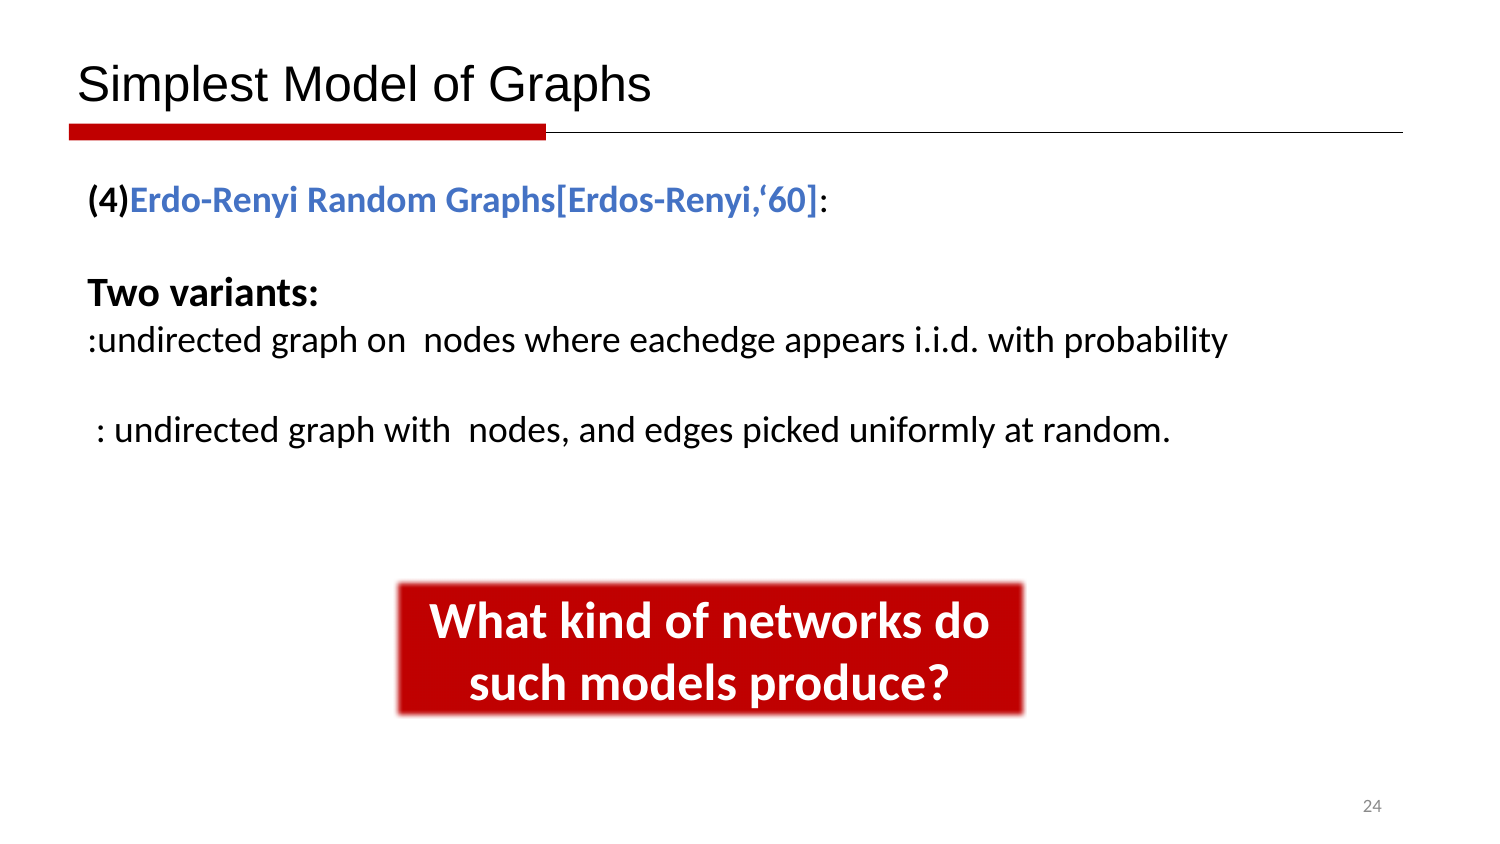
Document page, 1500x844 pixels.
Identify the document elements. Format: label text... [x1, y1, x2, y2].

text_box What kind of networks do such models produce? [402, 588, 1018, 710]
text_box [68, 133, 547, 142]
text_box Simplest Model of Graphs [62, 43, 667, 119]
slide_number 24 [1059, 782, 1397, 827]
text_box [68, 123, 547, 132]
